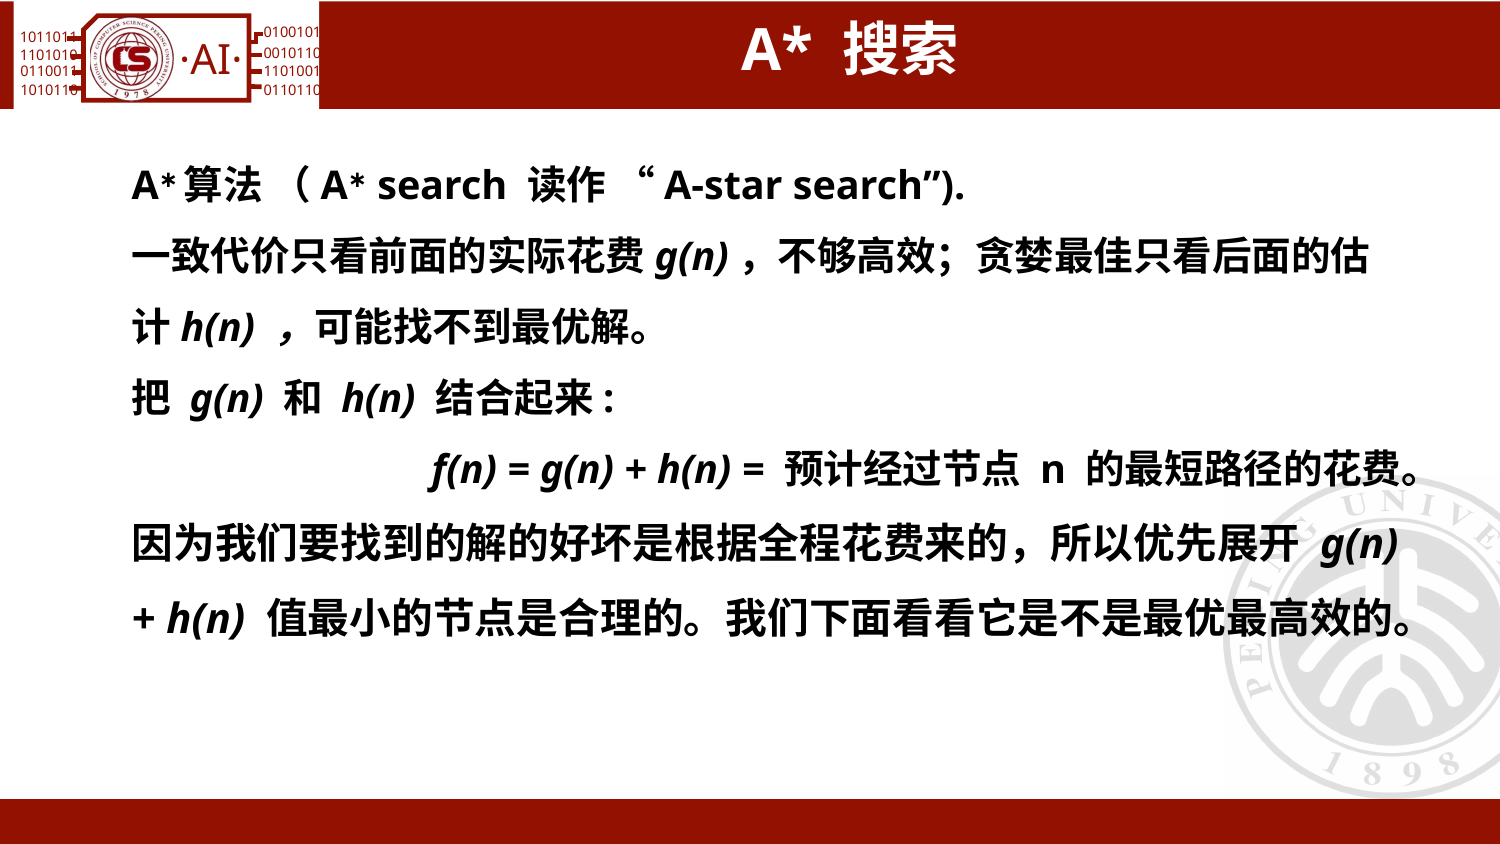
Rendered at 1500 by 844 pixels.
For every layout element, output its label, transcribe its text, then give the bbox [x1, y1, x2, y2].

picture [88, 15, 175, 103]
title A* 搜索 [319, 19, 1382, 84]
list A∗算法 （A∗ search 读作 “A-star search”). 一致代价只看前面的实际花费g(n)，不够高效；贪婪最佳只看后面的估计h(n) ，可能找不到最优解。 把 g(n) 和 h(n) 结合起来: f(n) = g(n) + h(n) = 预计经过节点 n 的最短路径的花费。 因为我们要找到的解的好坏是根据全程花费来的，所以优先展开 g(n) + h(n) 值最小的节点是合理的。我们下面看看它是不是最优最高效的。 [116, 128, 1417, 771]
